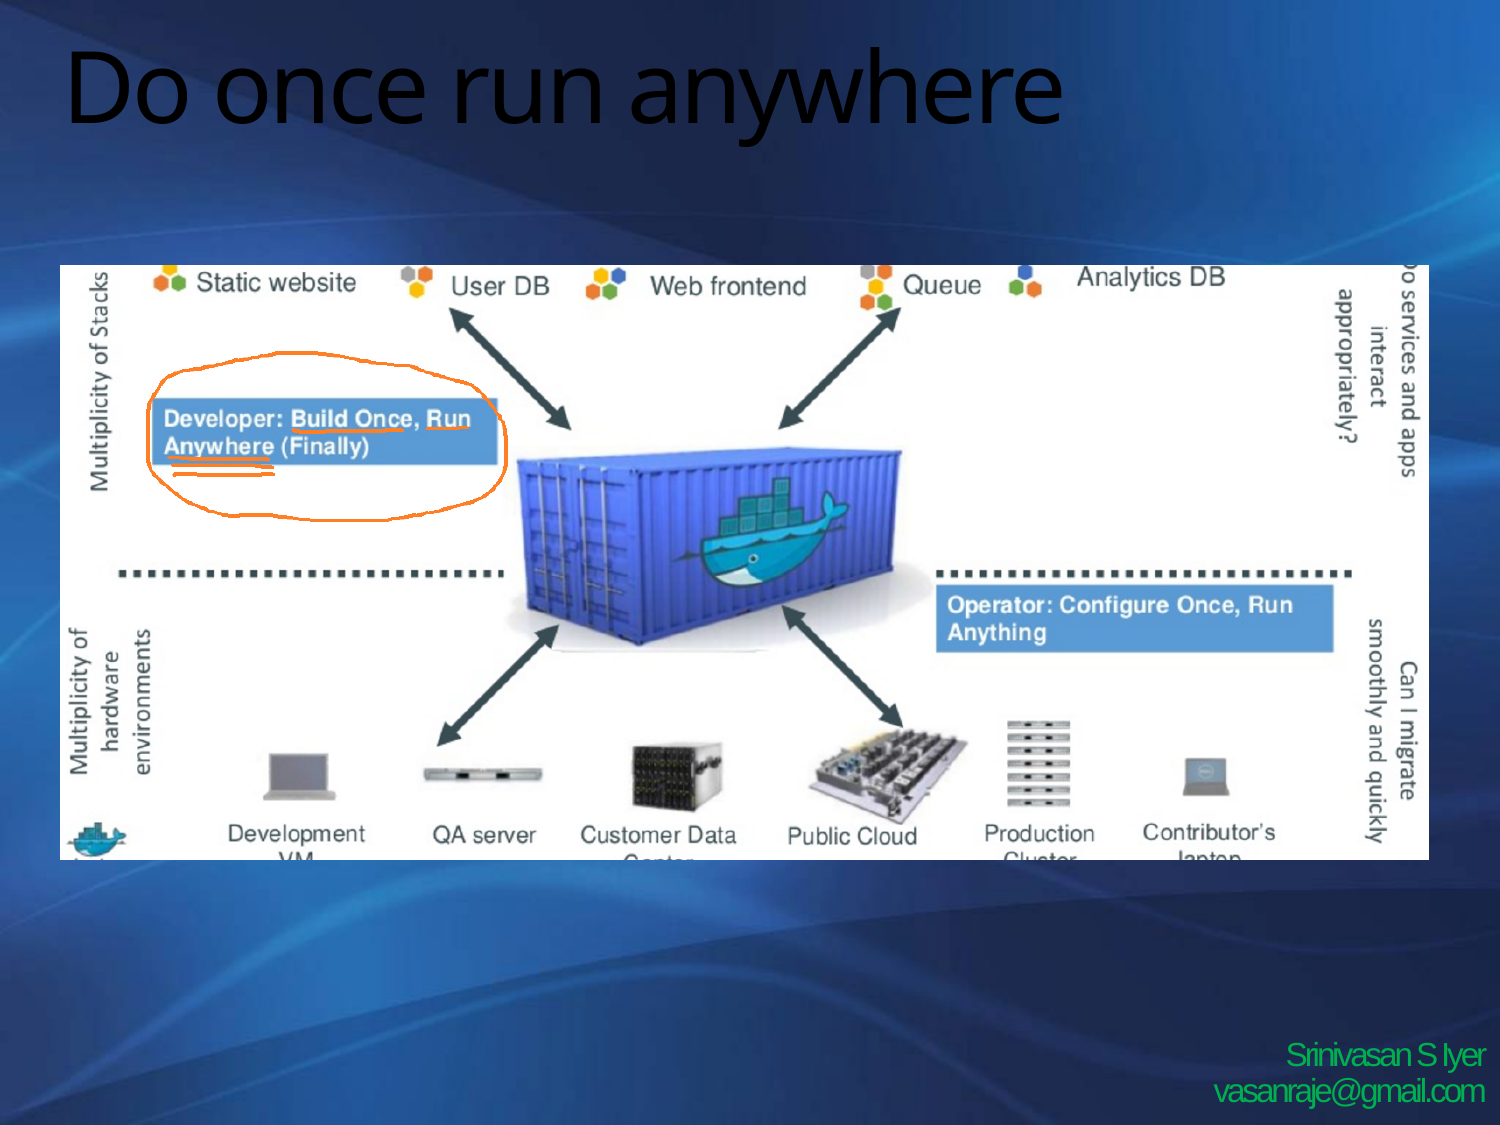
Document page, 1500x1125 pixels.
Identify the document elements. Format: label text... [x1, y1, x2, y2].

title Do once run anywhere [62, 37, 1438, 147]
picture [0, 0, 1500, 1125]
